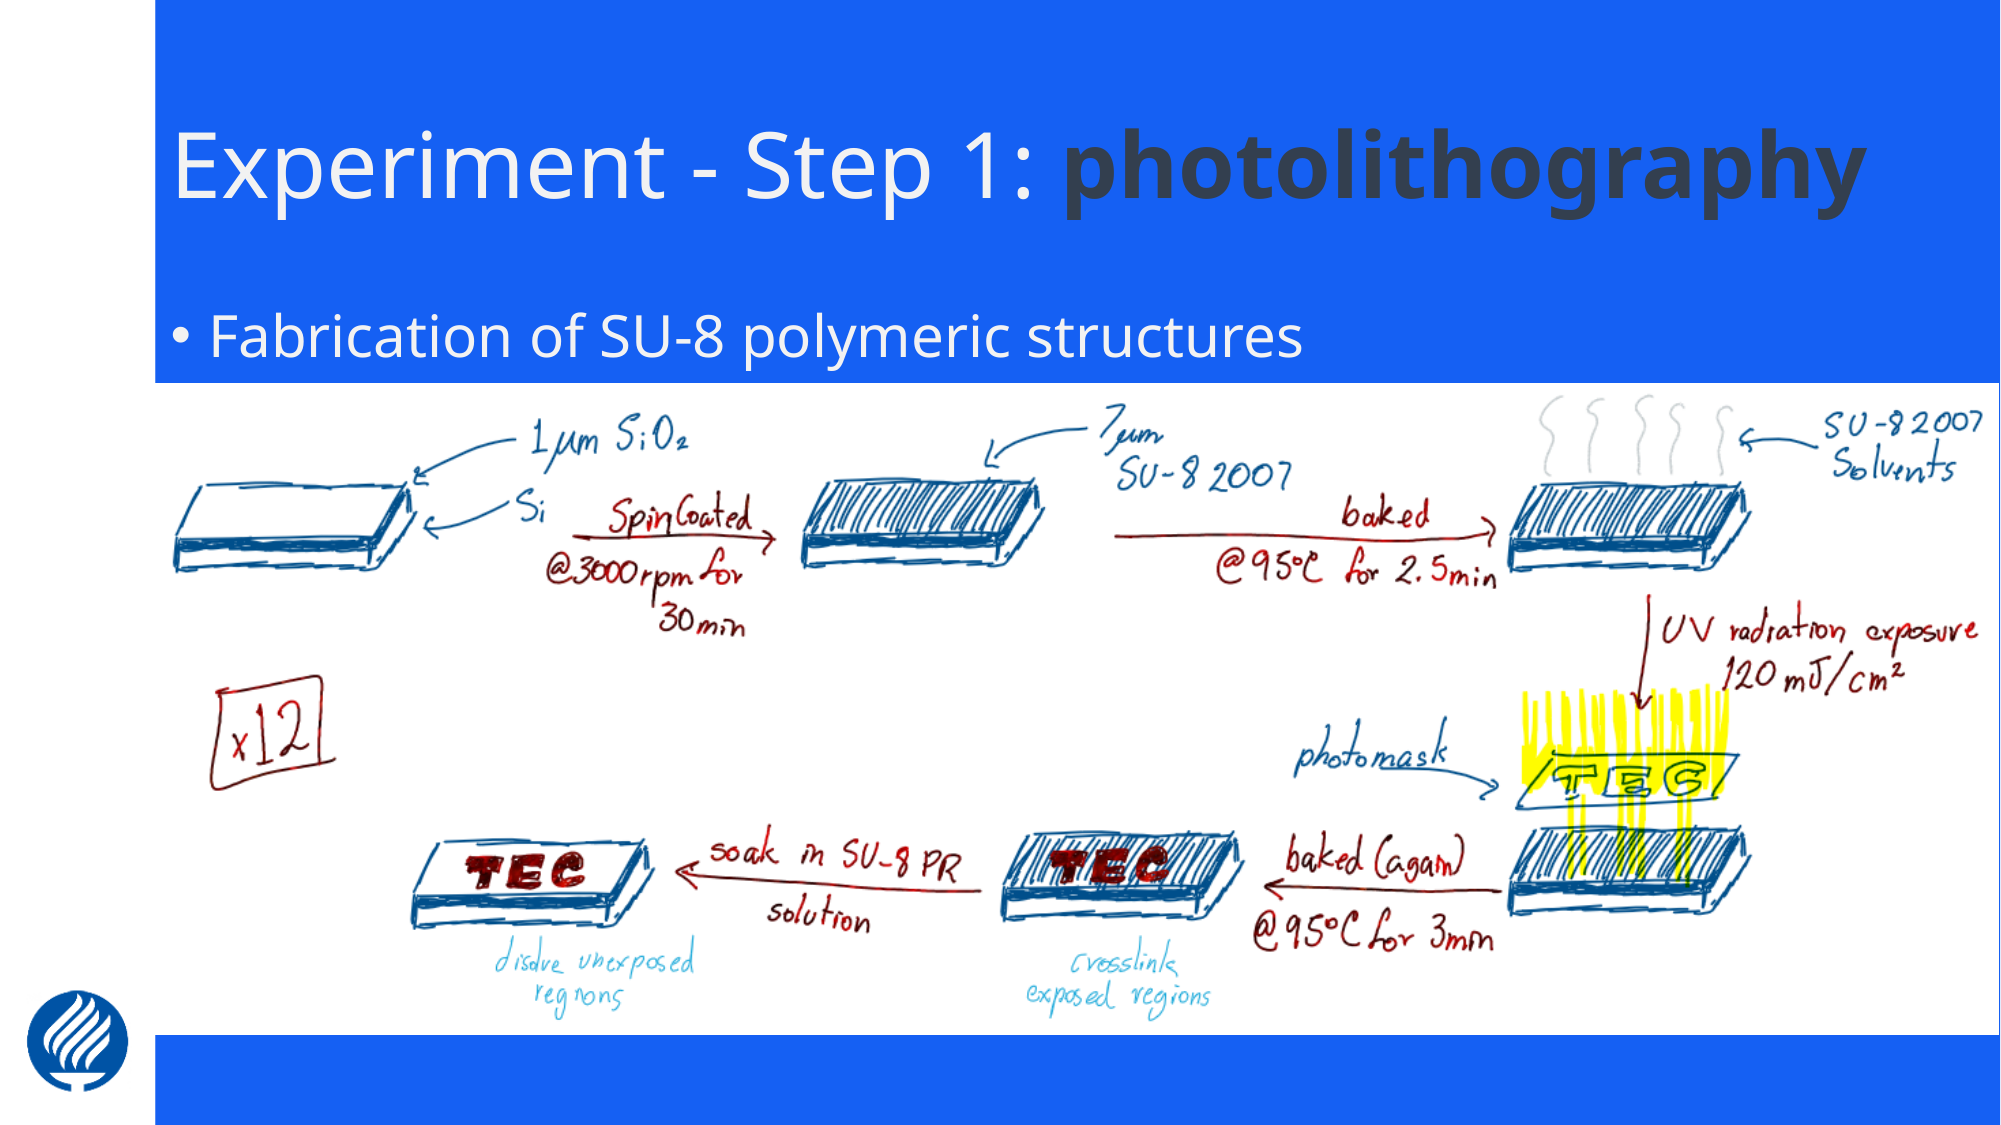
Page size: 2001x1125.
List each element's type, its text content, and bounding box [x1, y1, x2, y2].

title Experiment - Step 1: photolithography [155, 59, 2000, 278]
picture [0, 0, 2001, 1125]
list Fabrication of SU-8 polymeric structures [155, 299, 2000, 384]
